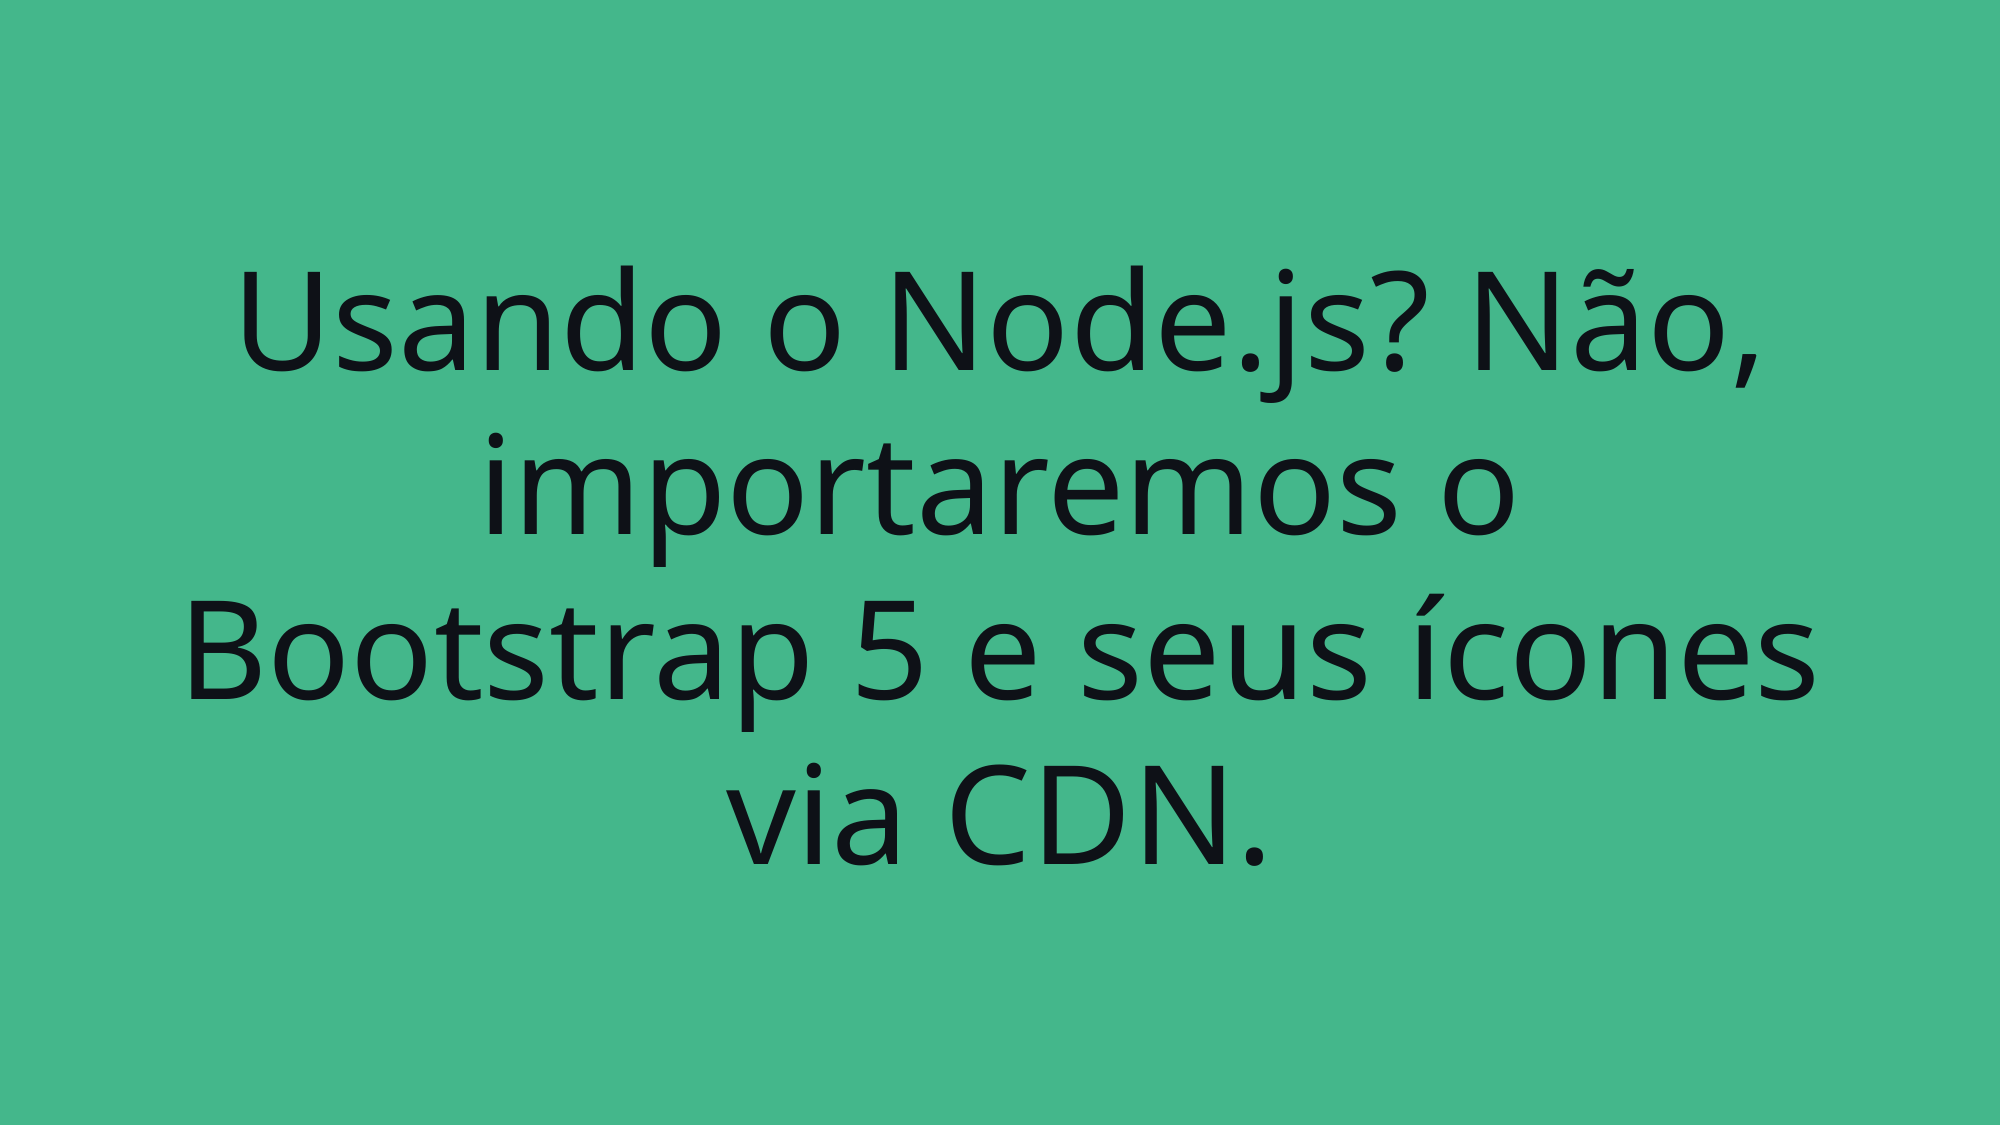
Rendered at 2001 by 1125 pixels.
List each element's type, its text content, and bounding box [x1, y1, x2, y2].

text_box Usando o Node.js? Não, importaremos o Bootstrap 5 e seus ícones via CDN. [134, 225, 1866, 900]
